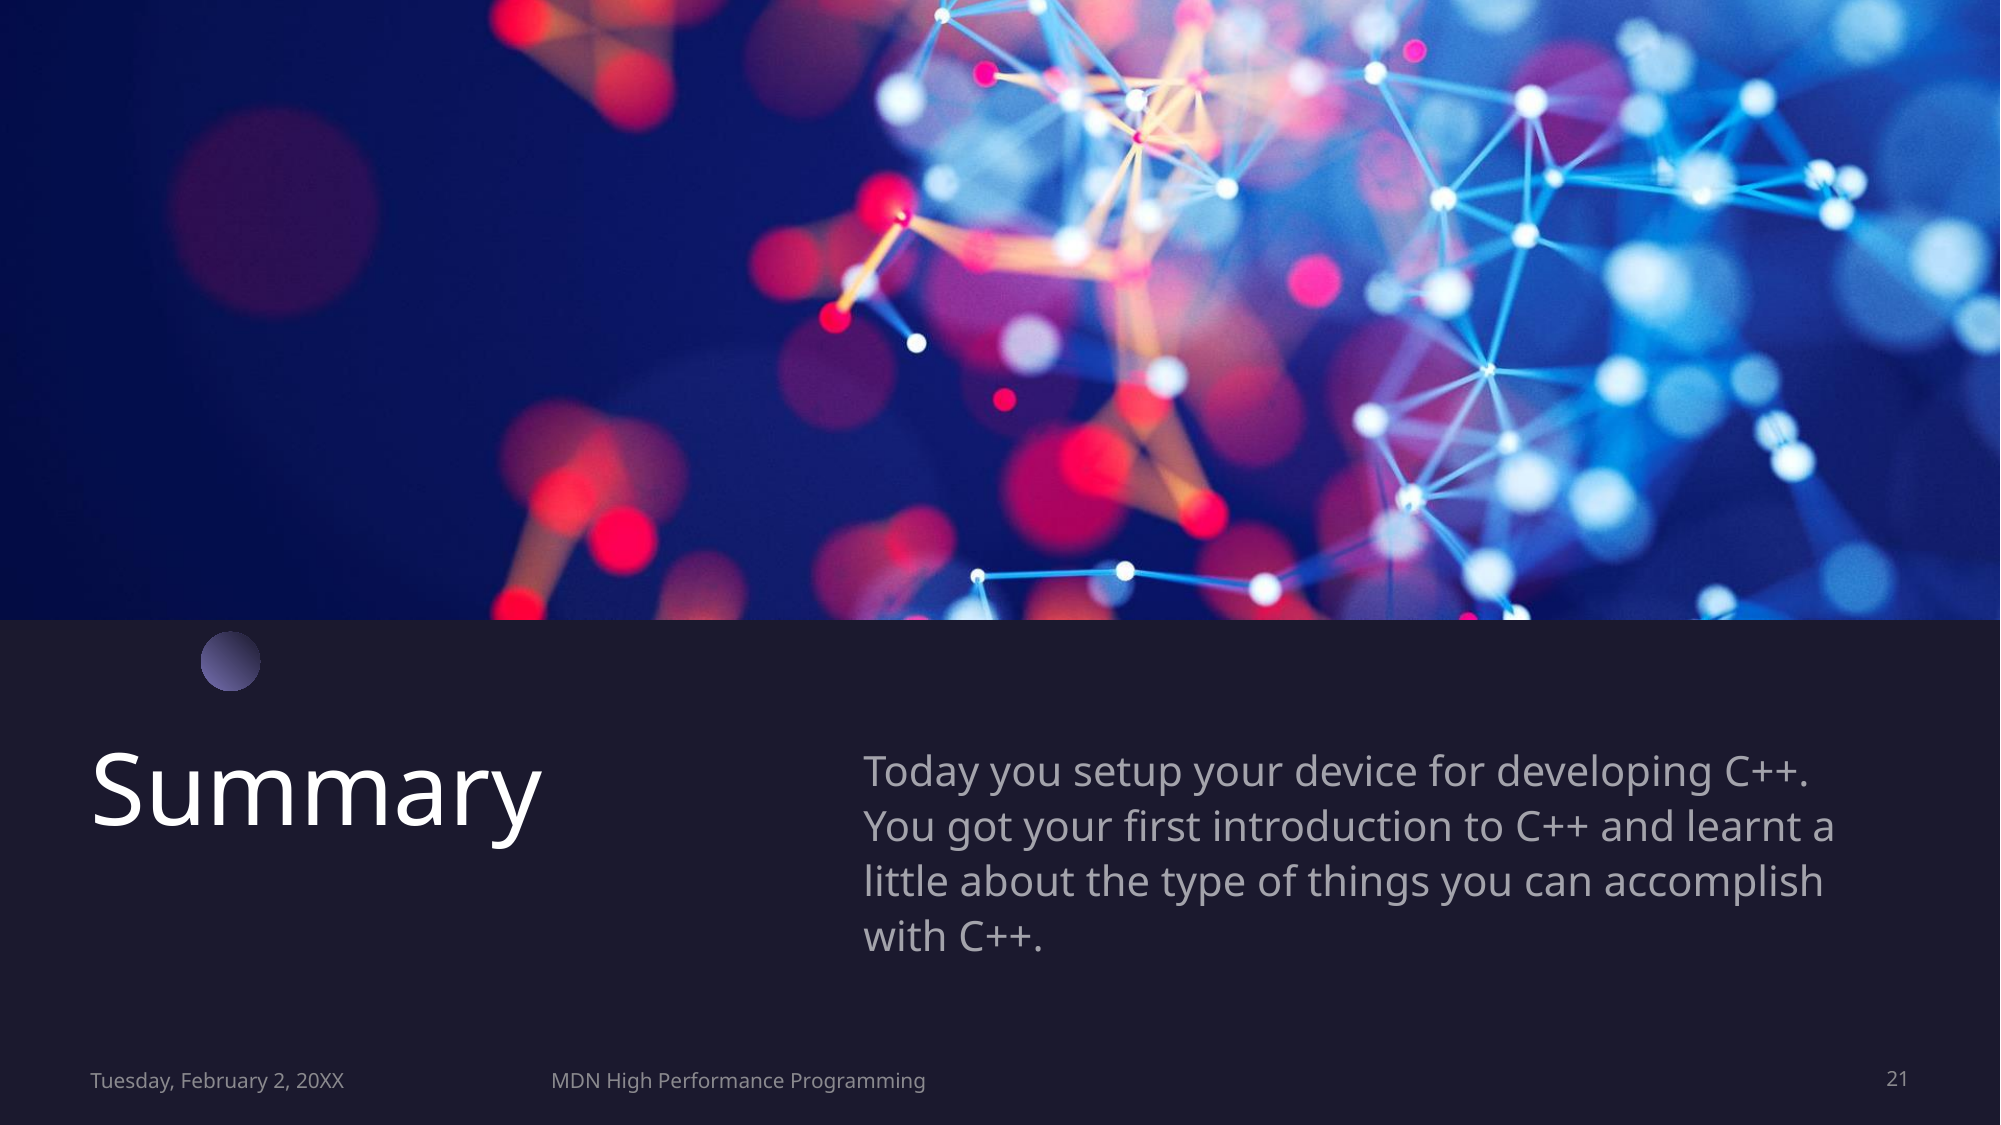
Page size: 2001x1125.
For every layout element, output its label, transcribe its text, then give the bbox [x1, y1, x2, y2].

list Today you setup your device for developing C++. You got your first introduction to C++ and learnt a little about the type of things you can accomplish with C++. [863, 739, 1884, 997]
footer MDN High Performance Programming [551, 1067, 1598, 1093]
slide_number 21 [1632, 1067, 1910, 1093]
title Summary [90, 739, 829, 996]
picture [0, 0, 2000, 620]
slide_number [90, 1067, 522, 1093]
